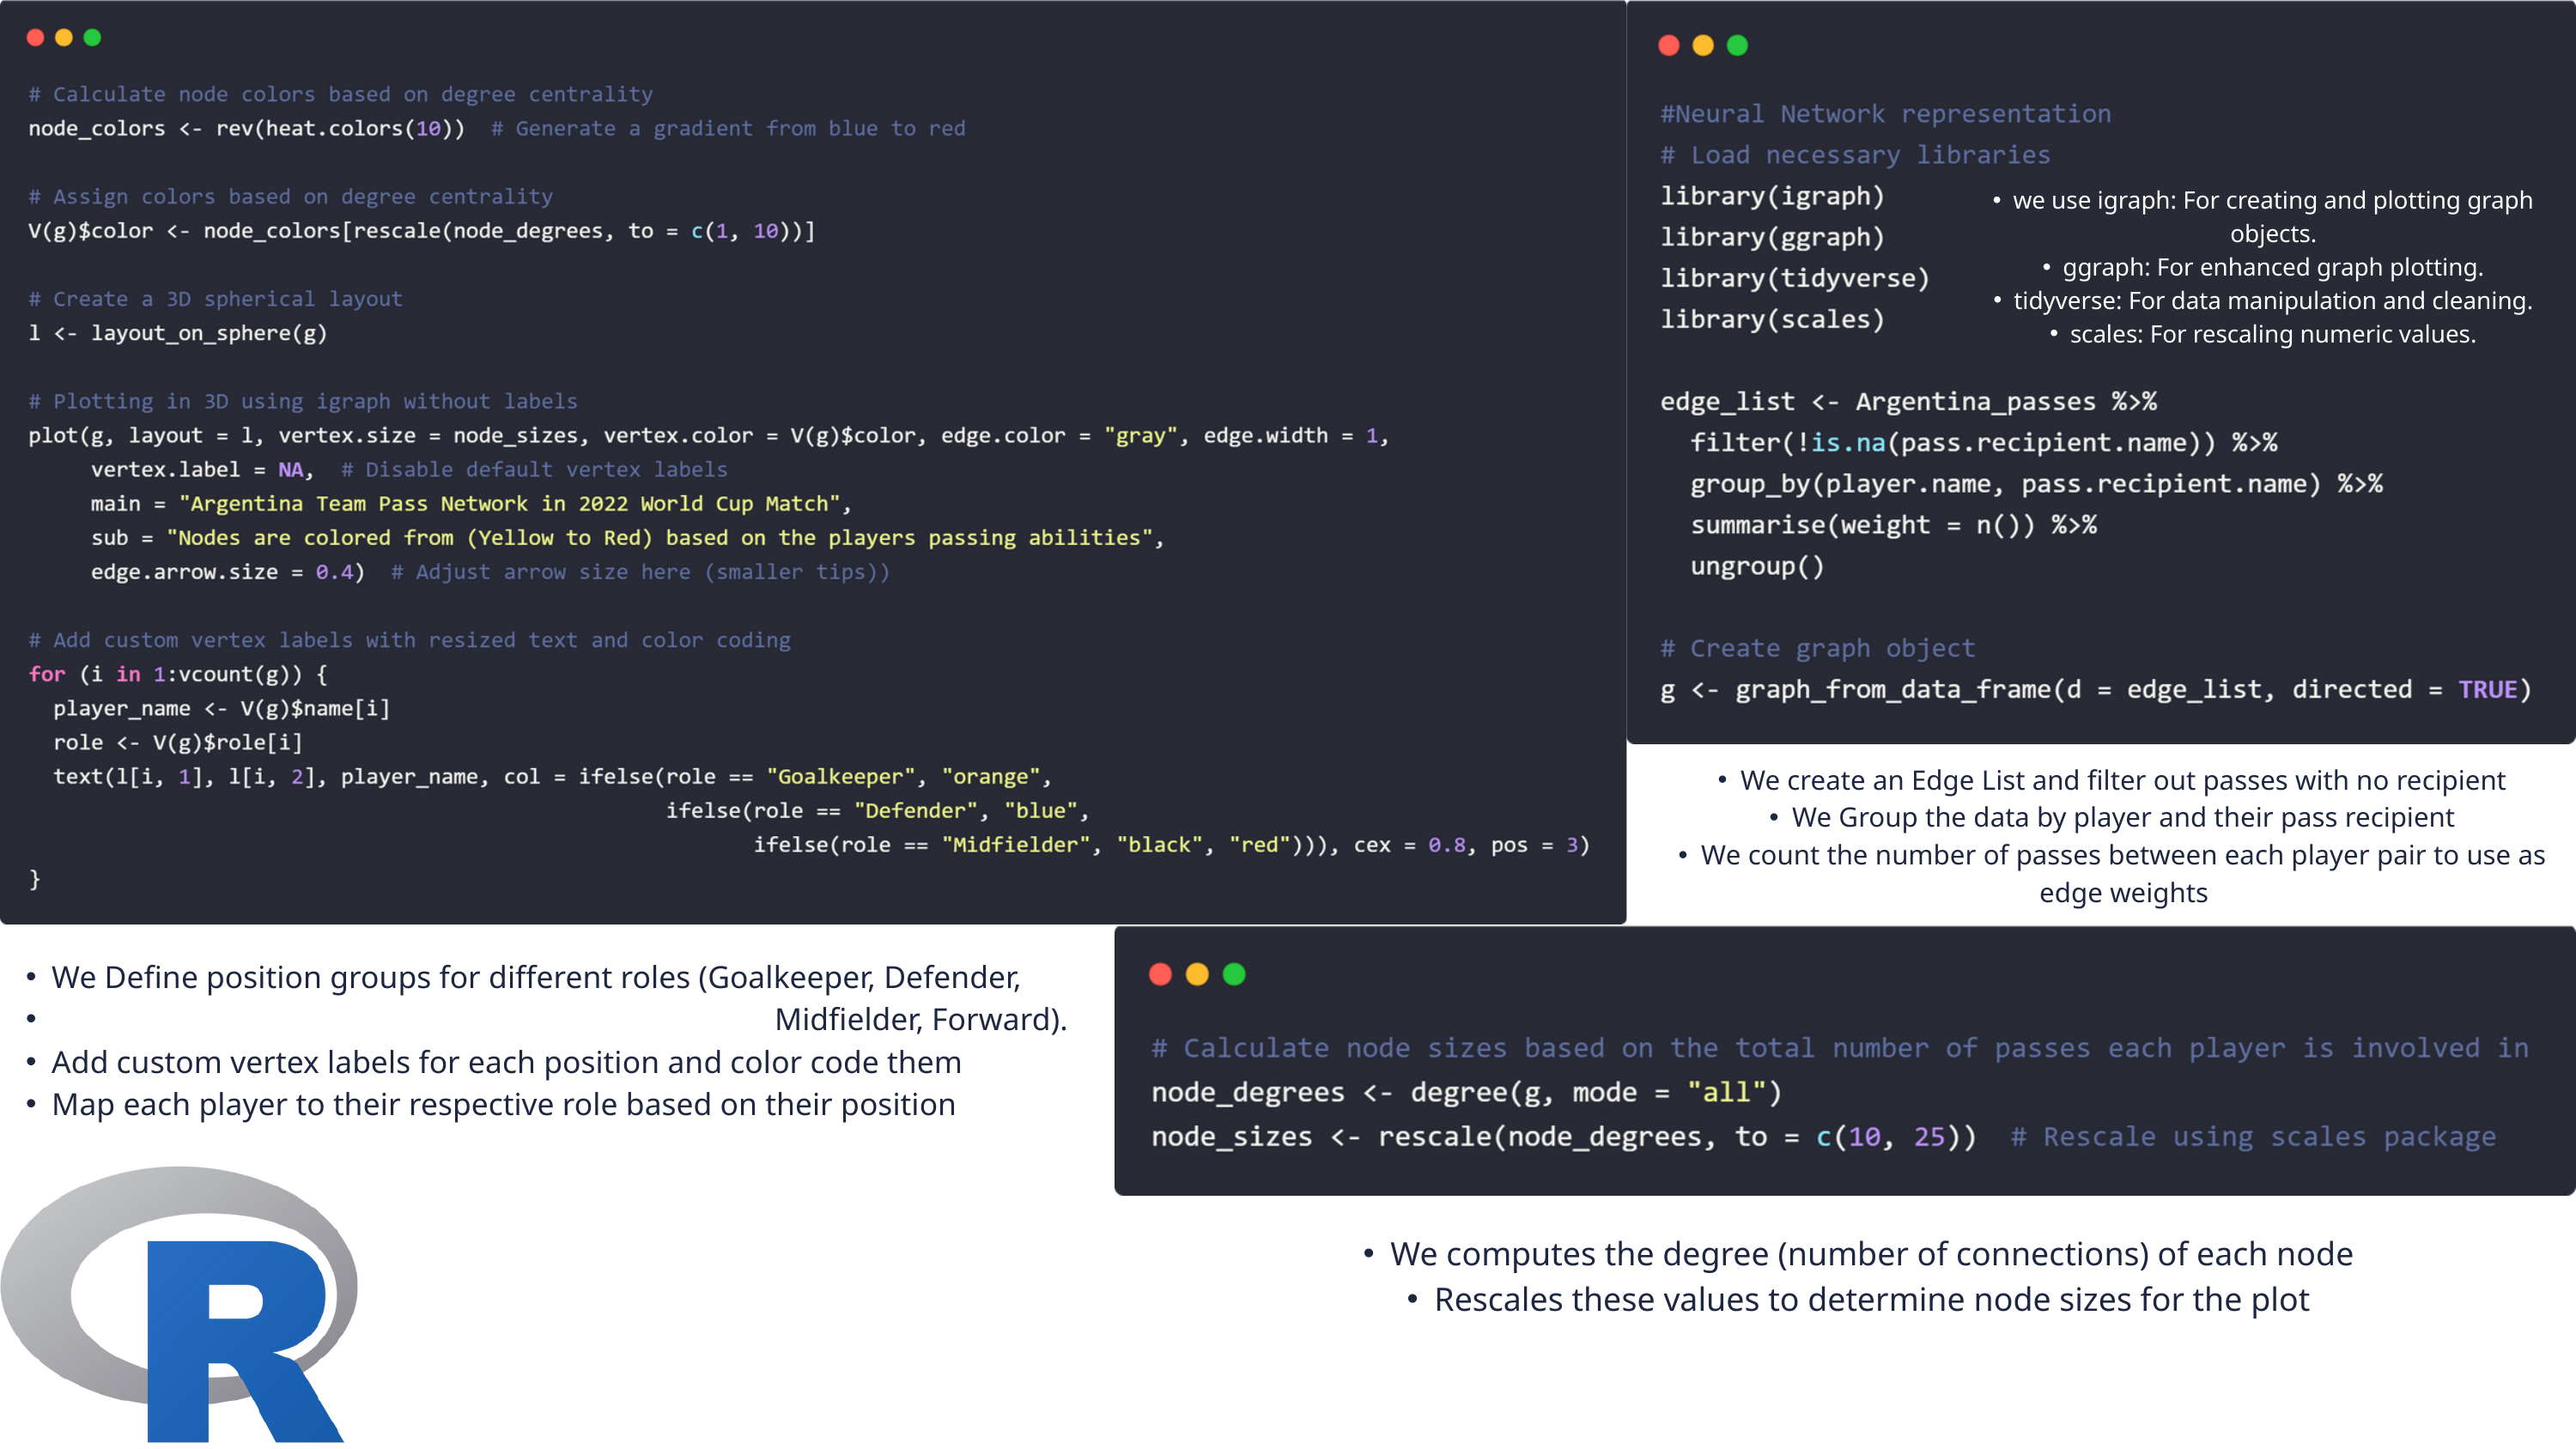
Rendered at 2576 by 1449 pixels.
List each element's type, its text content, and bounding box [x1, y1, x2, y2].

text_box We computes the degree (number of connections) of each node Rescales these values to determine node sizes for the plot [1310, 1227, 2380, 1363]
text_box [0, 0, 1627, 925]
text_box [1115, 925, 2576, 1196]
text_box We create an Edge List and filter out passes with no recipient We Group the data by player and their pass recipient We count the number of passes between each player pair to use as edge weights [1626, 757, 2576, 908]
text_box we use igraph: For creating and plotting graph objects. ggraph: For enhanced graph plotting. tidyverse: For data manipulation and cleaning. scales: For rescaling numeric values. [1930, 180, 2576, 381]
text_box [0, 1165, 358, 1443]
text_box We Define position groups for different roles (Goalkeeper, Defender, Midfielder, Forward). Add custom vertex labels for each position and color code them Map each player to their respective role based on their position [0, 951, 1090, 1160]
text_box [1626, 0, 2576, 744]
